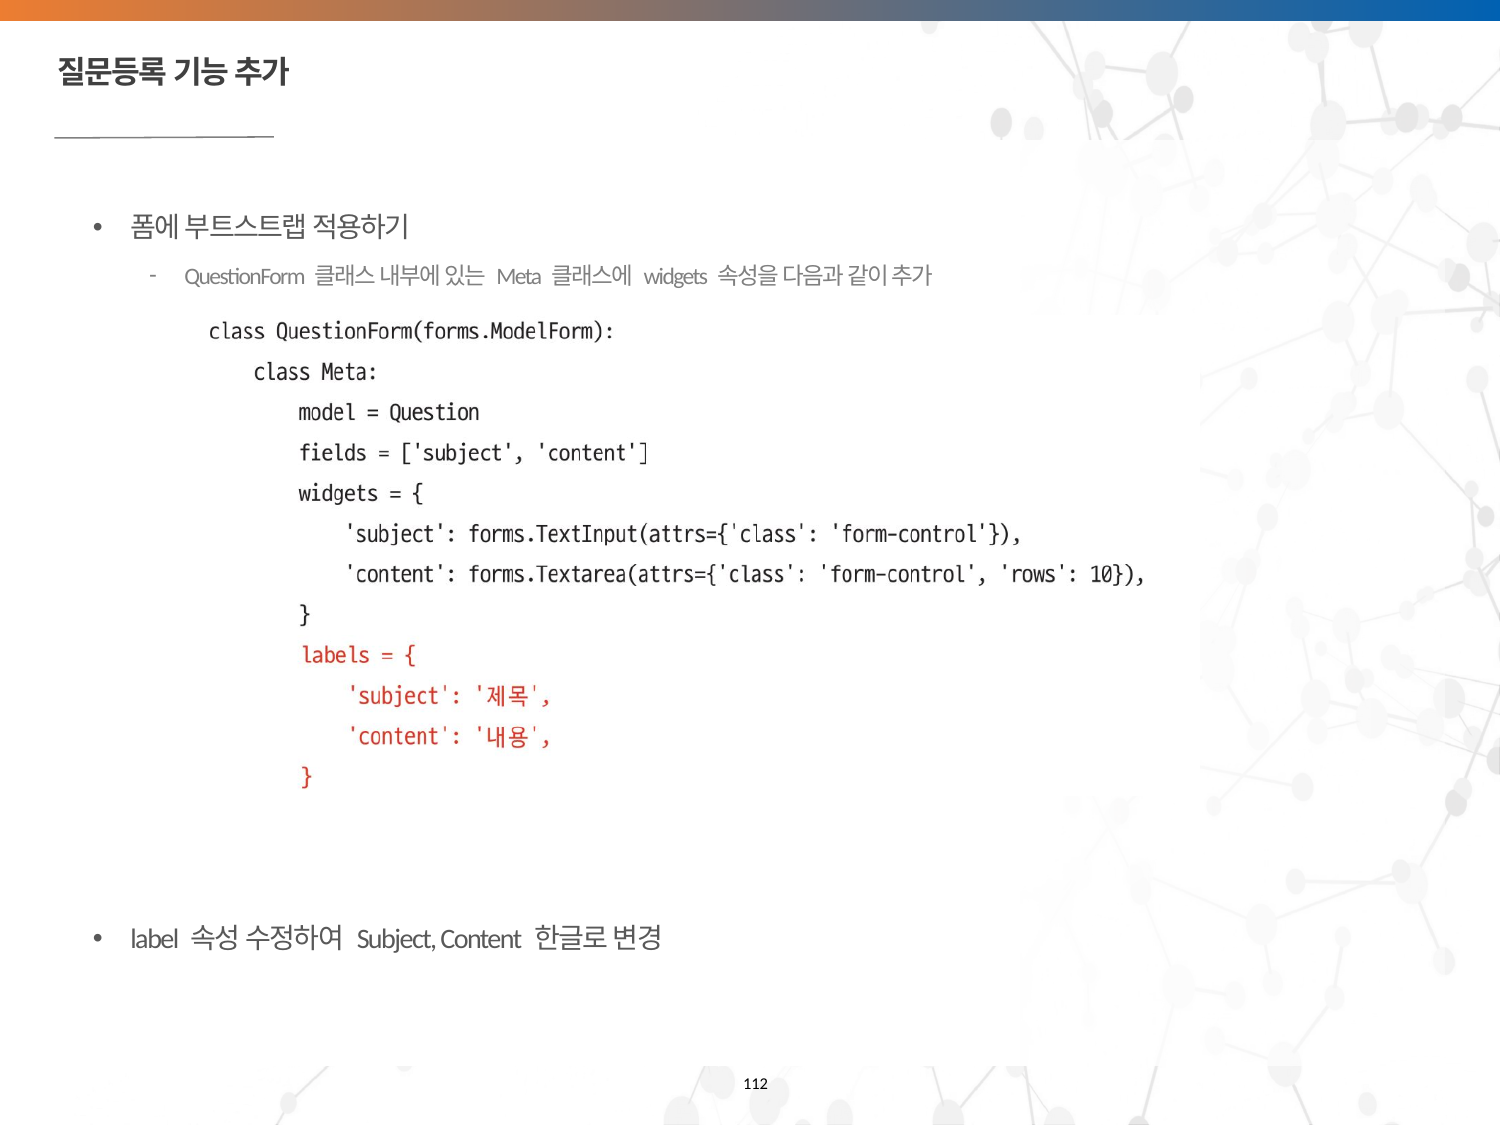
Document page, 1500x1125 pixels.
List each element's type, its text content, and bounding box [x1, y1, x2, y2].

slide_number 112 [586, 1065, 925, 1125]
picture [202, 315, 1200, 796]
list 폼에 부트스트랩 적용하기 QuestionForm 클래스 내부에 있는 Meta 클래스에 widgets 속성을 다음과 같이 추가 label 속성 수정하여 Subject, Content 한글로 변경 [78, 193, 1433, 1035]
title 질문등록 기능 추가 [42, 49, 872, 117]
